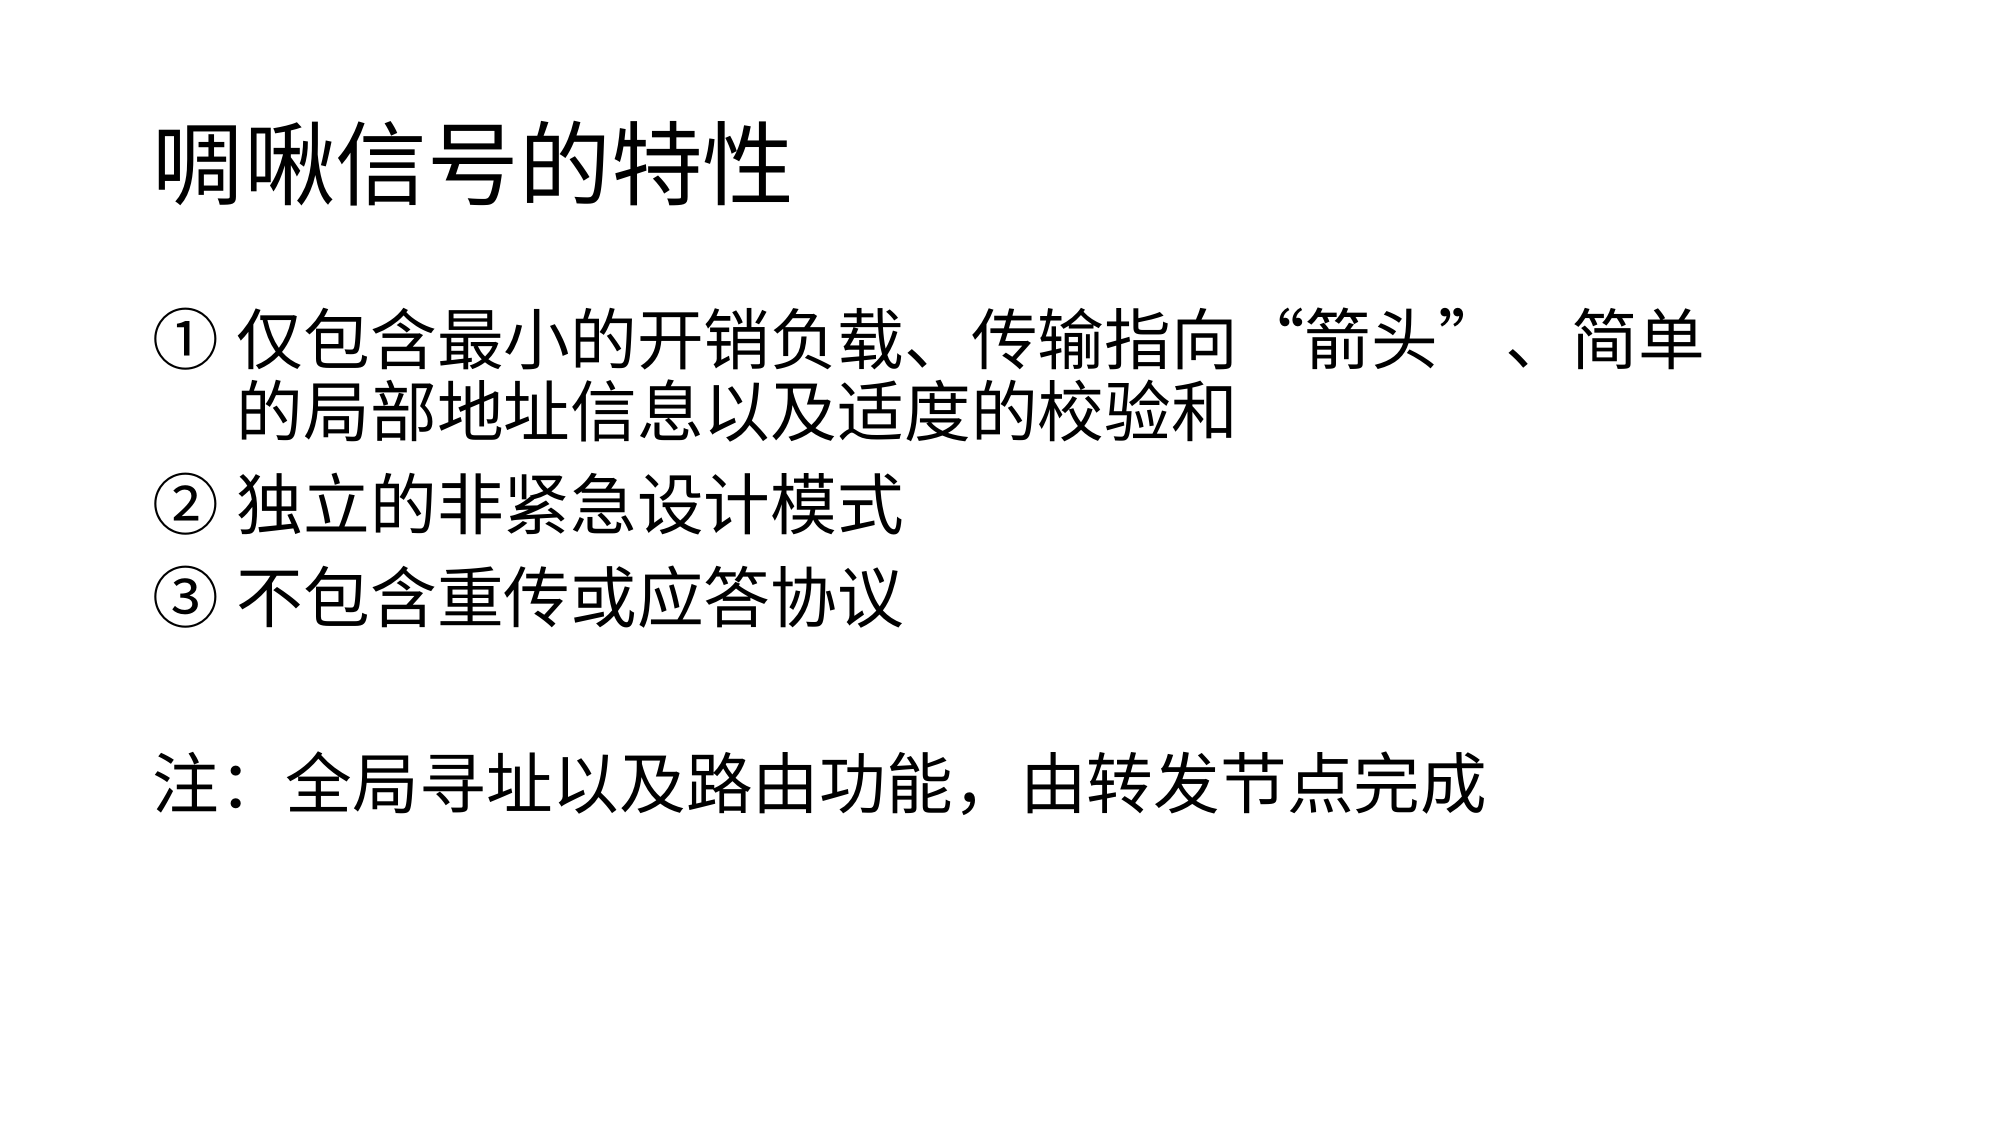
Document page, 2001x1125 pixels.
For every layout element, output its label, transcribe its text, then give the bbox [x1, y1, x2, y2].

title 啁啾信号的特性 [137, 59, 1863, 278]
list 仅包含最小的开销负载、传输指向“箭头”、简单的局部地址信息以及适度的校验和 独立的非紧急设计模式 不包含重传或应答协议 注：全局寻址以及路由功能，由转发节点完成 [137, 299, 1755, 957]
